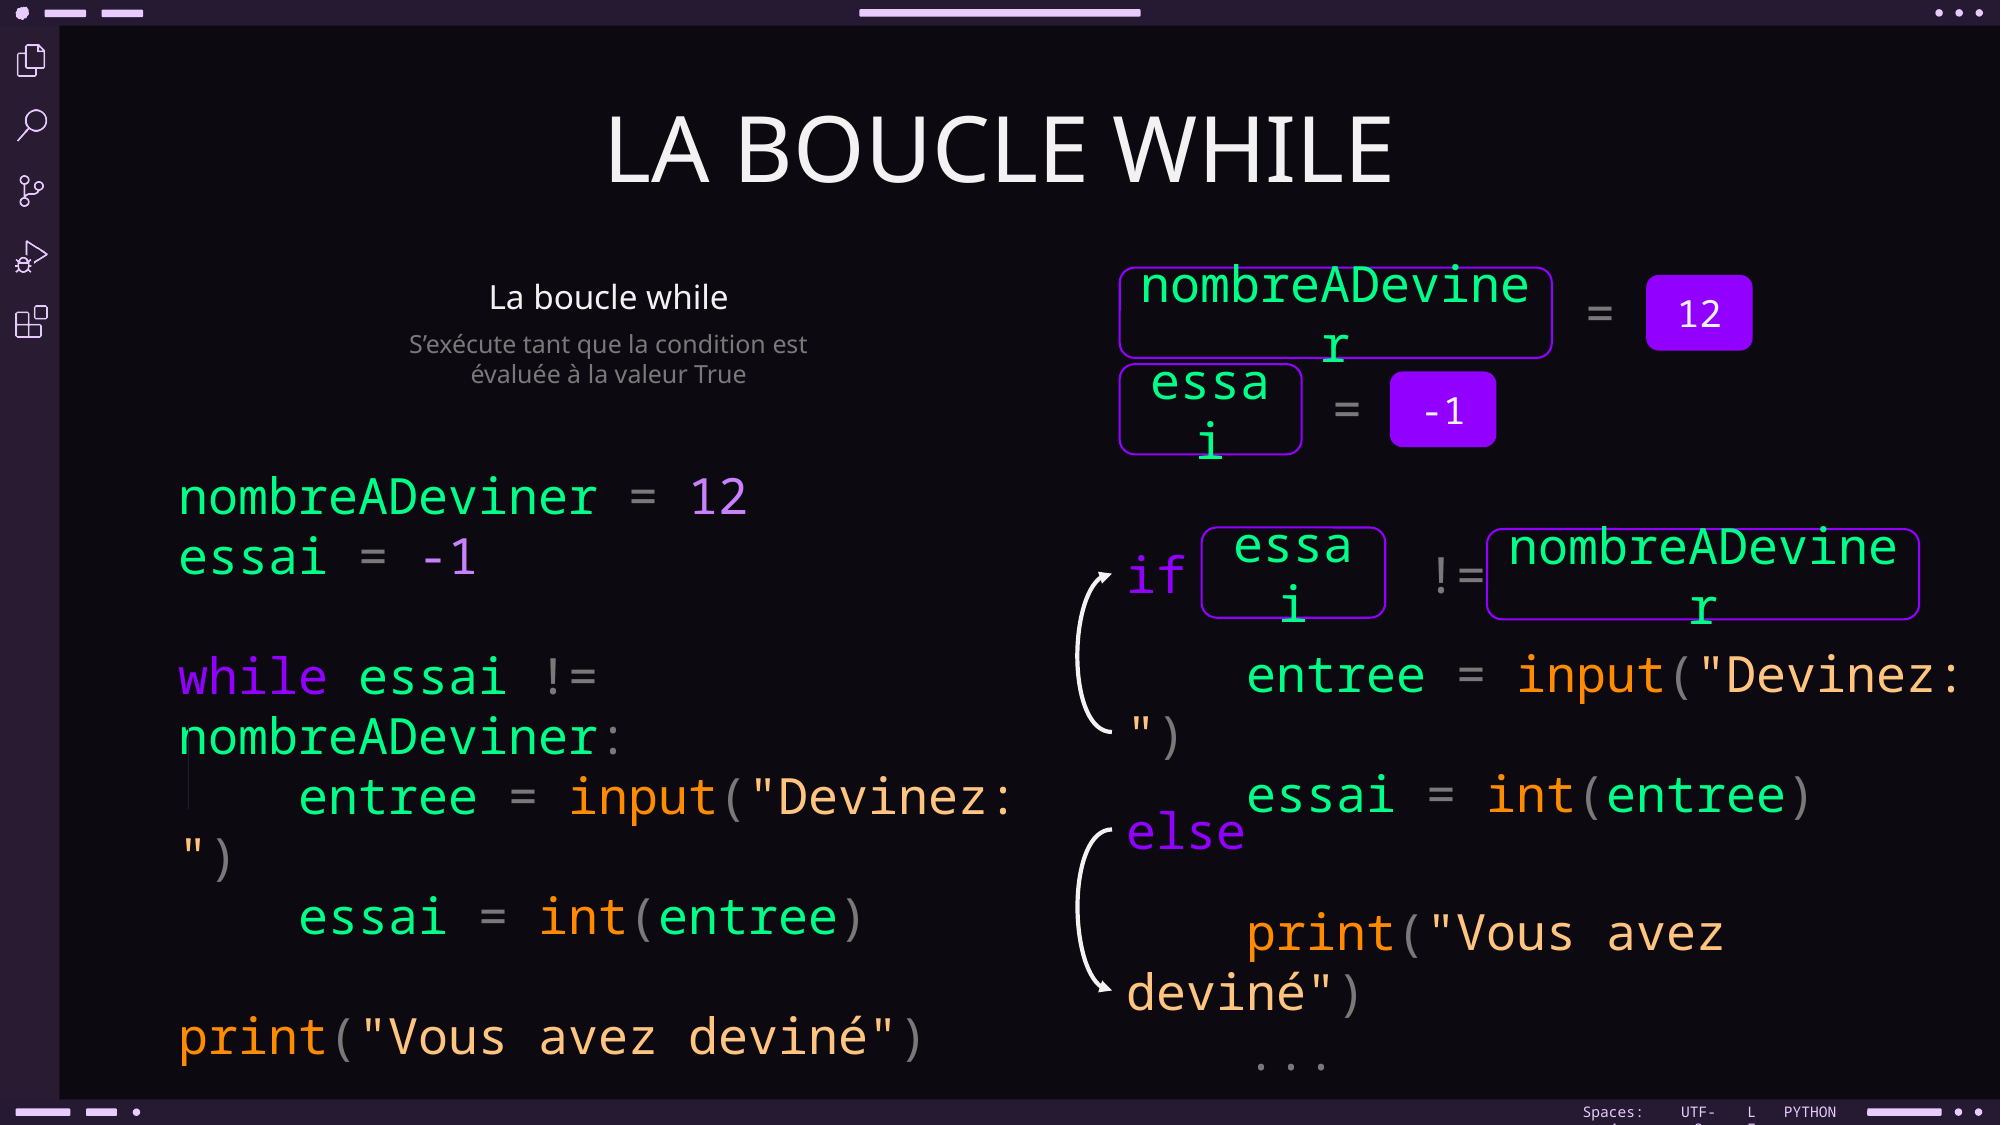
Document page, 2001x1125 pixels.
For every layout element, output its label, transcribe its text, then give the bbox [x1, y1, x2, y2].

text_box print("Vous avez deviné") ... [1112, 893, 1965, 1088]
text_box entree = input("Devinez: ") essai = int(entree) [1111, 634, 2000, 830]
picture [15, 305, 48, 338]
picture [15, 240, 48, 273]
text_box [1119, 267, 1753, 455]
picture [15, 109, 48, 142]
picture [15, 44, 48, 77]
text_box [163, 456, 1054, 957]
picture [15, 175, 48, 207]
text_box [1111, 527, 1920, 620]
text_box La boucle while S’exécute tant que la condition est évaluée à la valeur True [347, 268, 871, 396]
text_box else [1112, 792, 1907, 867]
text_box LA BOUCLE WHILE [142, 95, 1858, 210]
